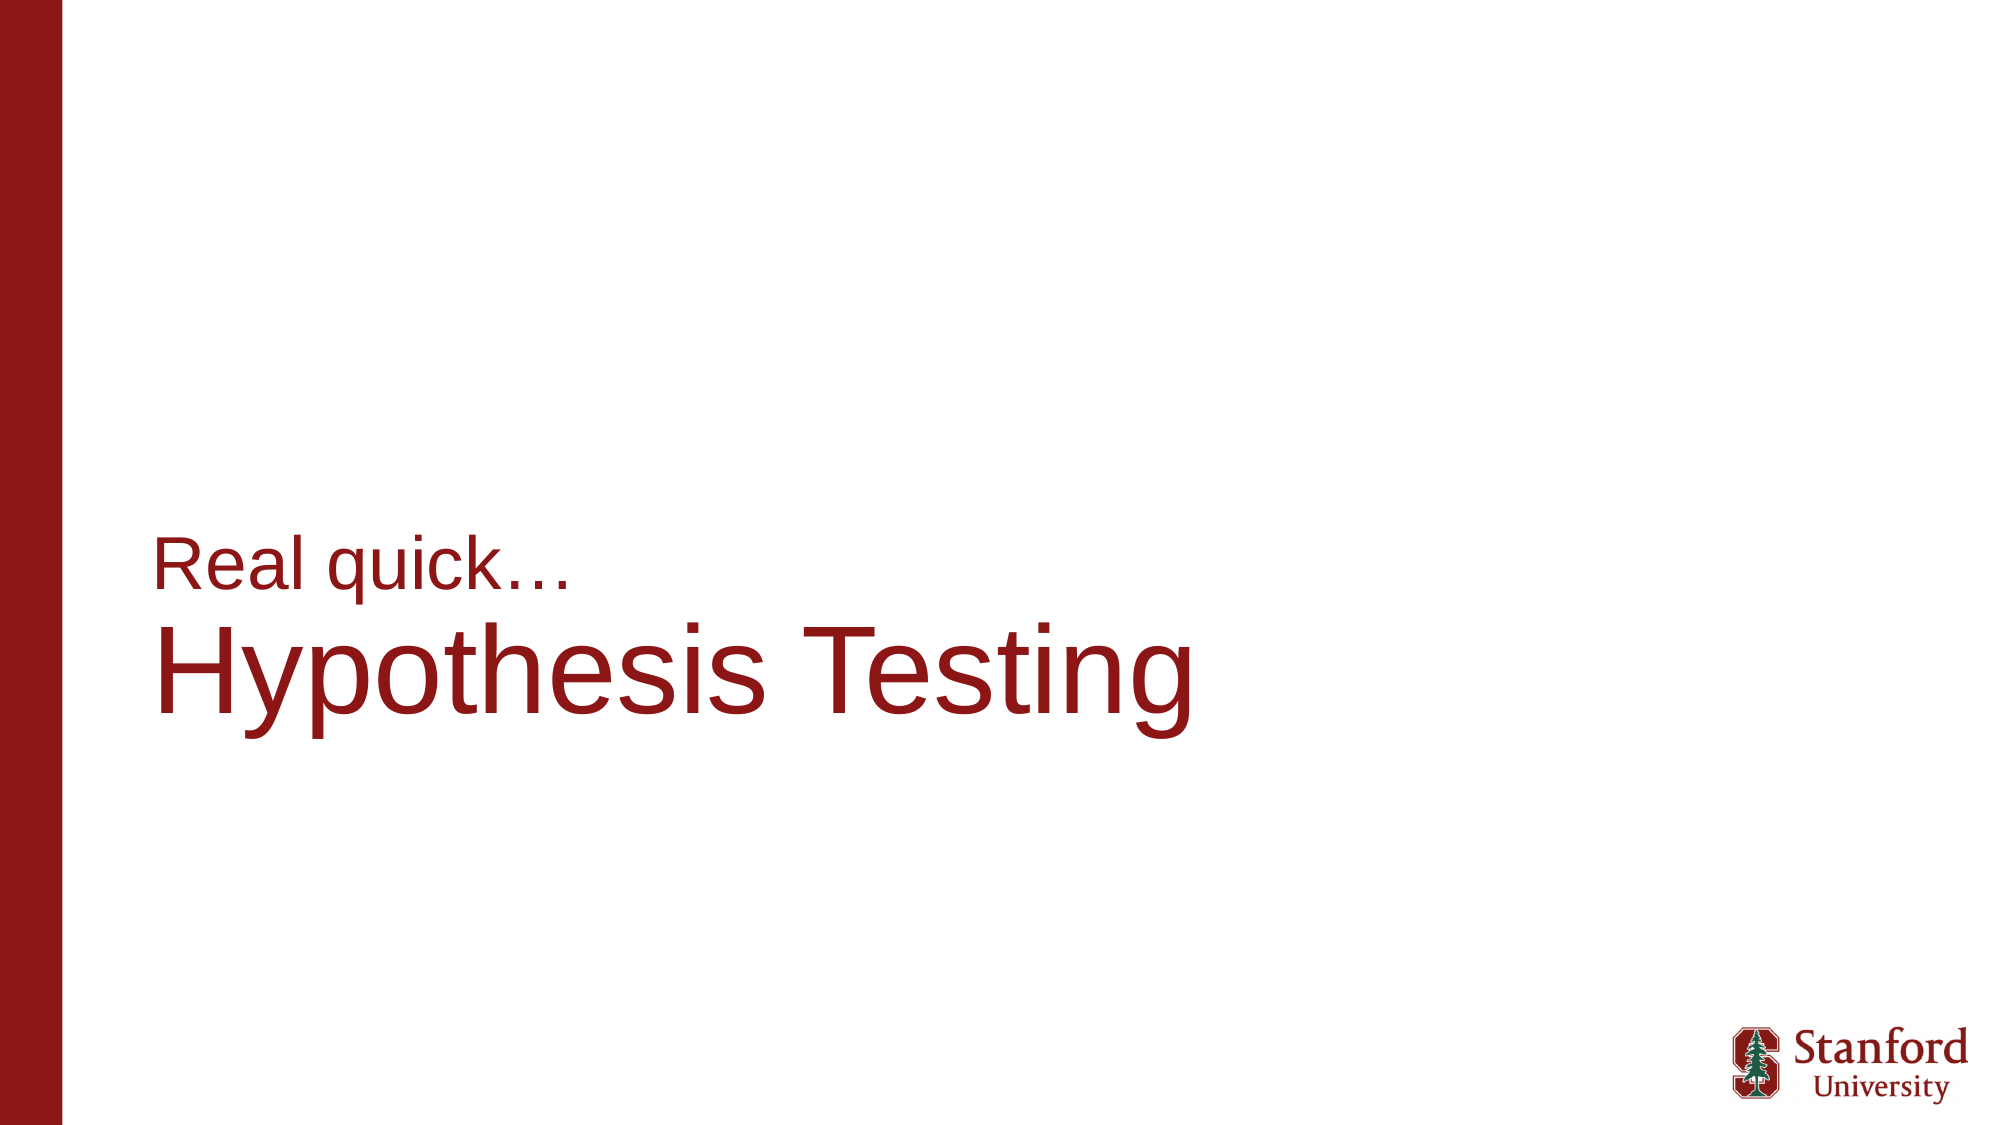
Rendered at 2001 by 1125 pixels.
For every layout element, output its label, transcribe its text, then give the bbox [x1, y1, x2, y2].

picture [1726, 1023, 1969, 1107]
title Real quick… Hypothesis Testing [136, 280, 1862, 749]
